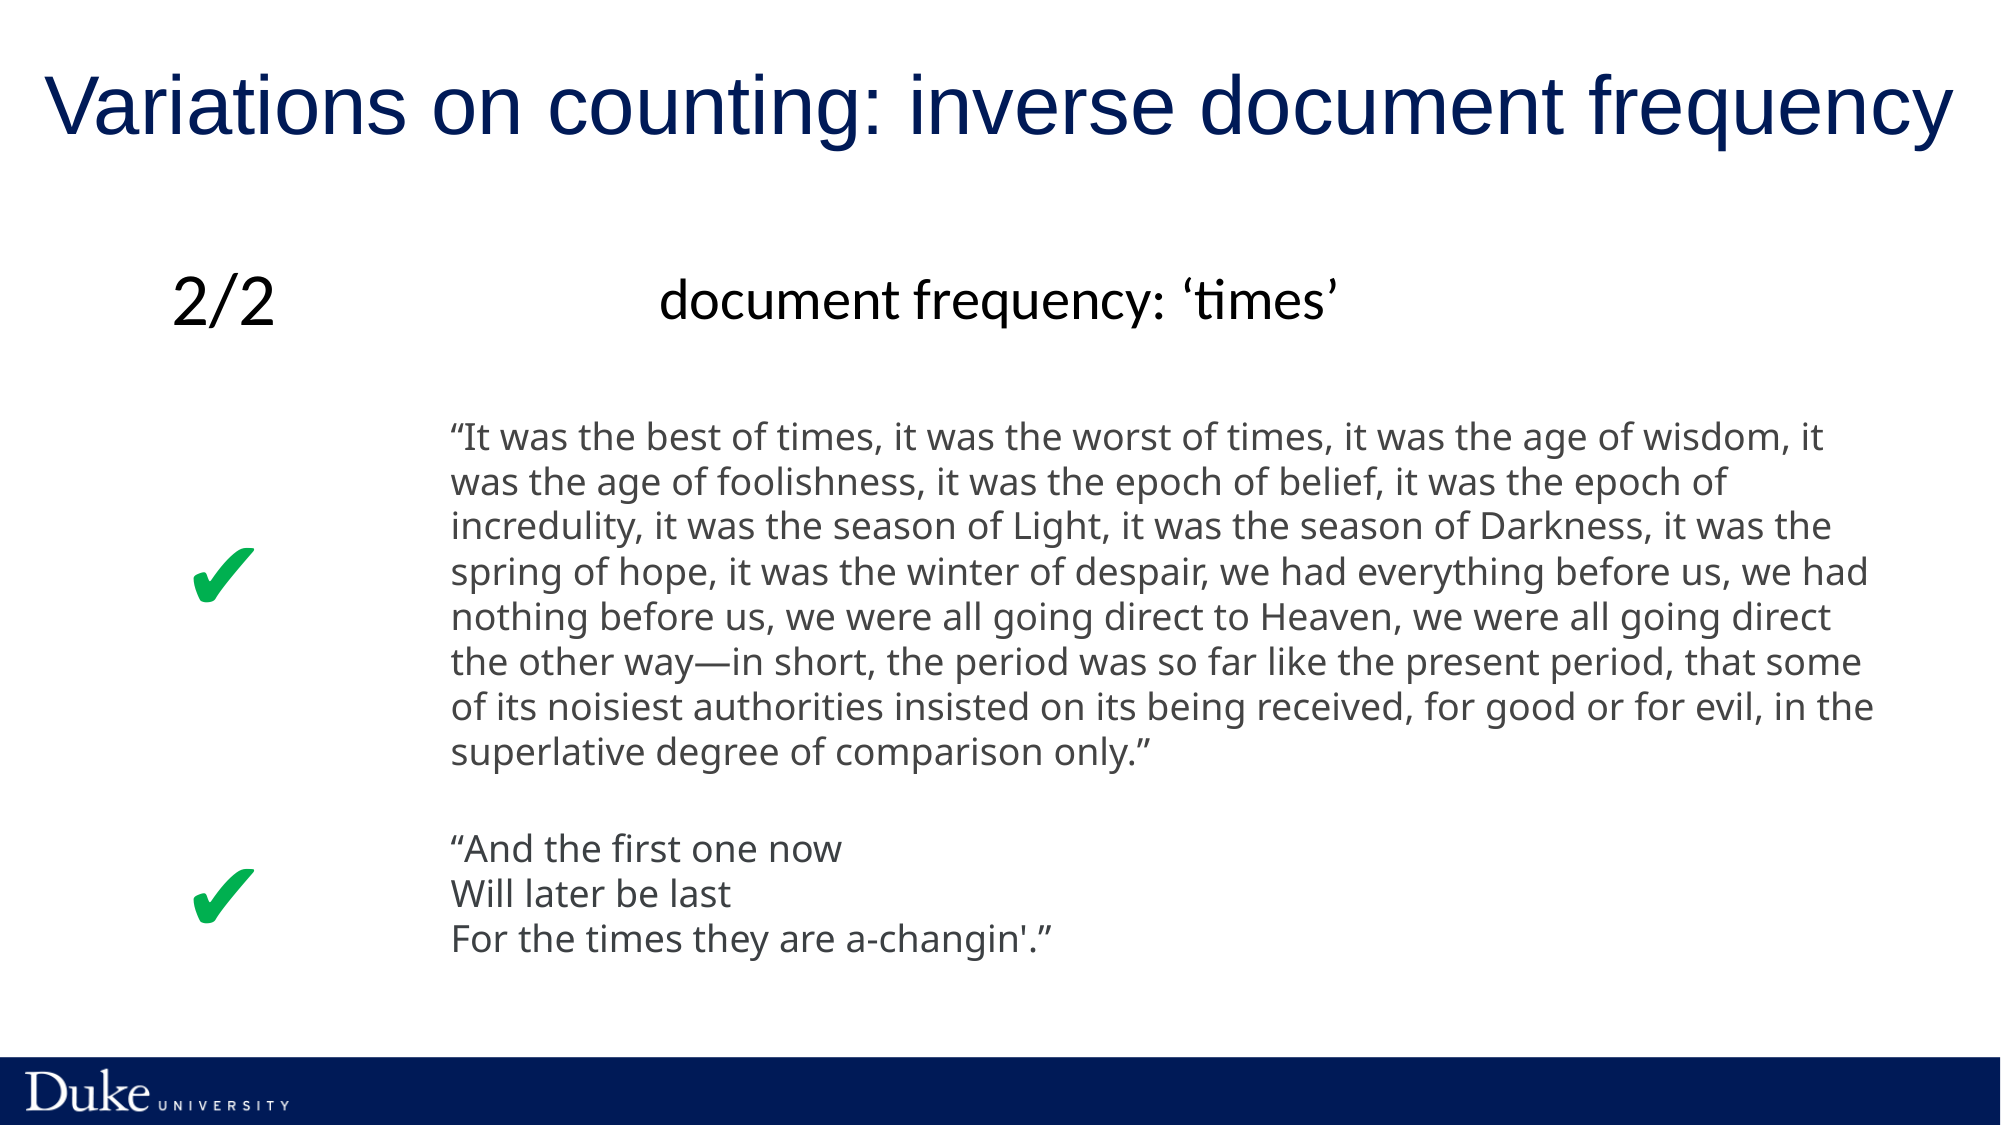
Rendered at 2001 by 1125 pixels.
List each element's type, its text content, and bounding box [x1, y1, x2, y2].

text_box “It was the best of times, it was the worst of times, it was the age of wisdom, it was the age of foolishness, it was the epoch of belief, it was the epoch of incredulity, it was the season of Light, it was the season of Darkness, it was the spring of hope, it was the winter of despair, we had everything before us, we had nothing before us, we were all going direct to Heaven, we were all going direct the other way—in short, the period was so far like the present period, that some of its noisiest authorities insisted on its being received, for good or for evil, in the superlative degree of comparison only.” [435, 405, 1900, 780]
text_box document frequency: ‘times’ [644, 253, 1356, 339]
text_box ✔ [167, 825, 281, 961]
text_box “And the first one now Will later be last For the times they are a-changin'.” [435, 817, 1436, 968]
text_box ✔ [167, 503, 281, 639]
title Variations on counting: inverse document frequency [0, 28, 2000, 175]
picture [0, 0, 2001, 1125]
text_box 2/2 [156, 243, 292, 348]
